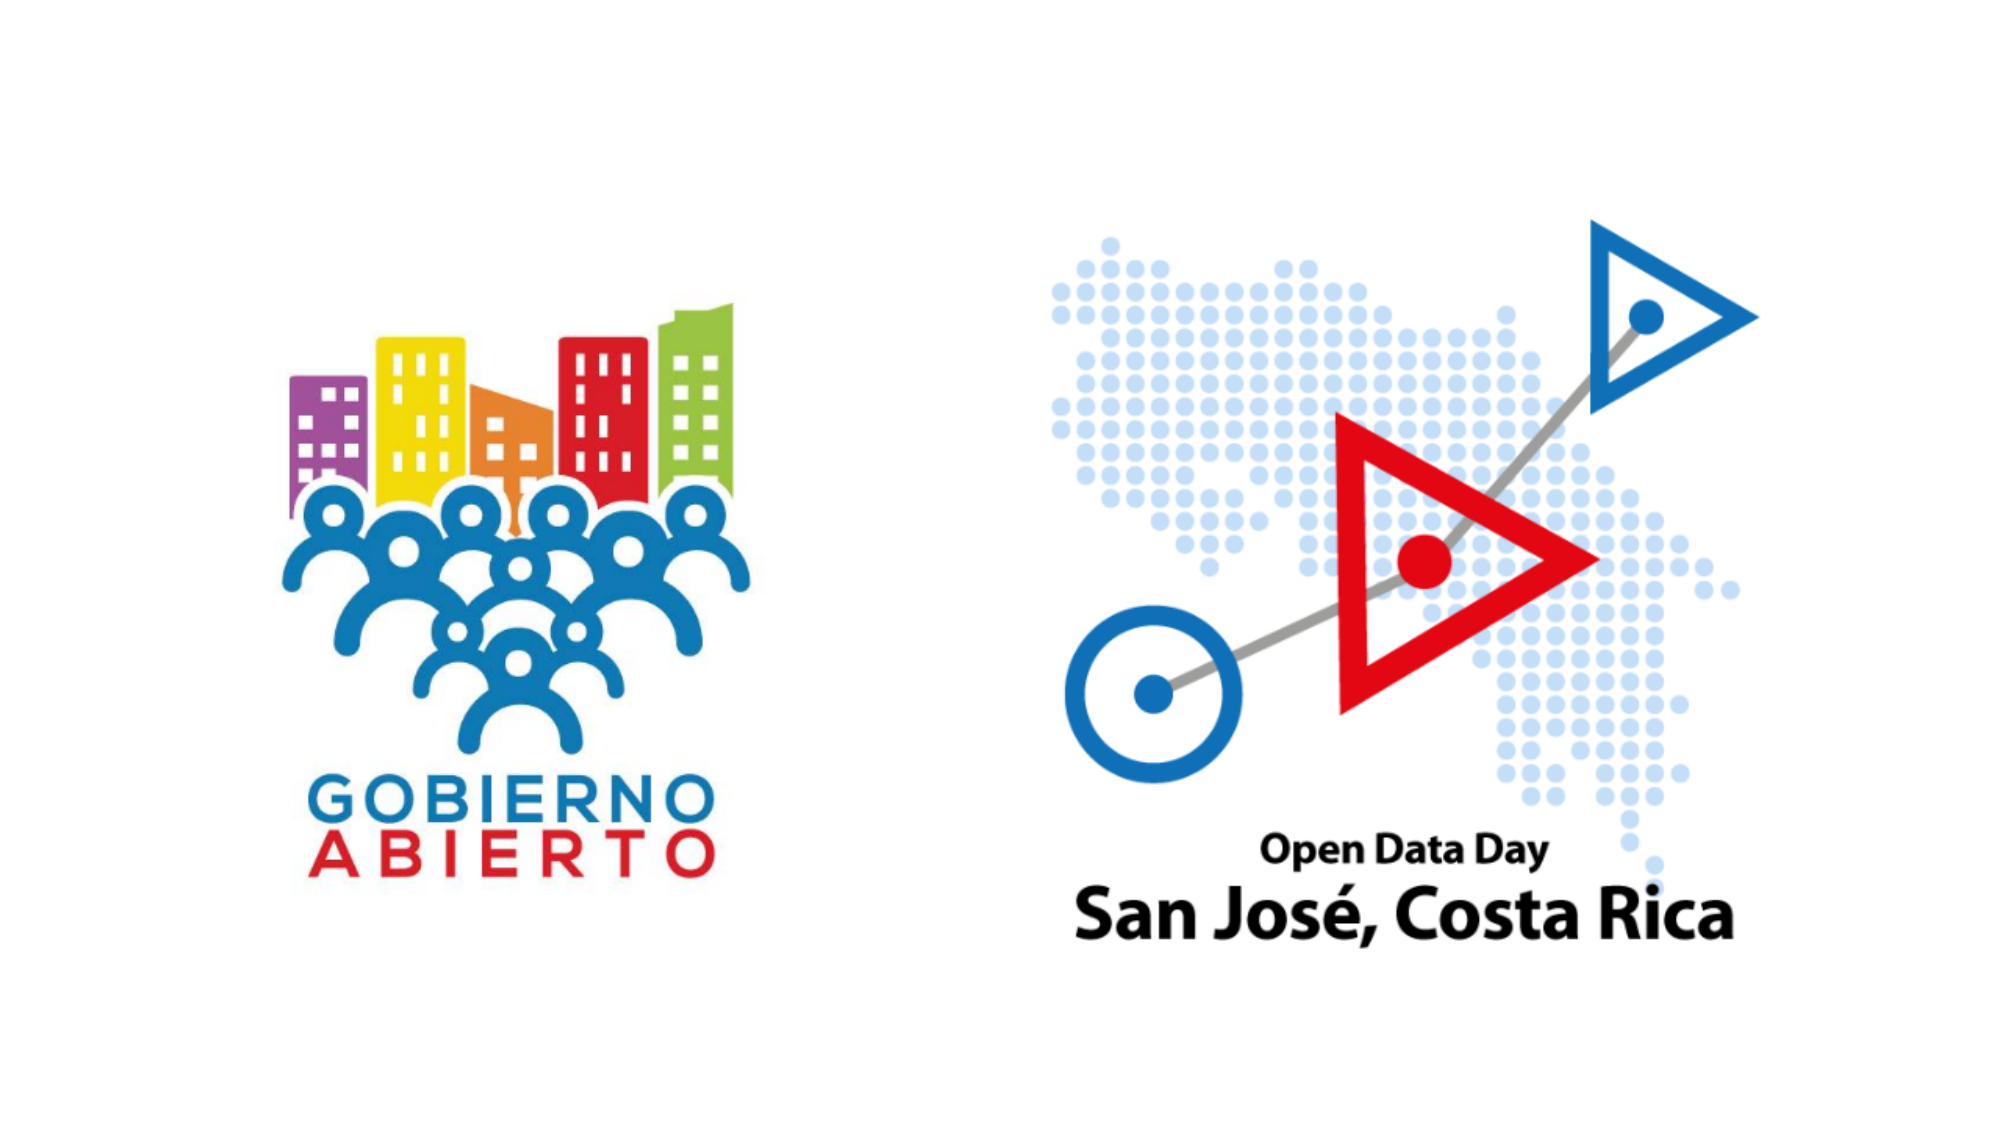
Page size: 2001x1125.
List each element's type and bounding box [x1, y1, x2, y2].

picture [1038, 216, 1769, 956]
picture [246, 275, 778, 897]
